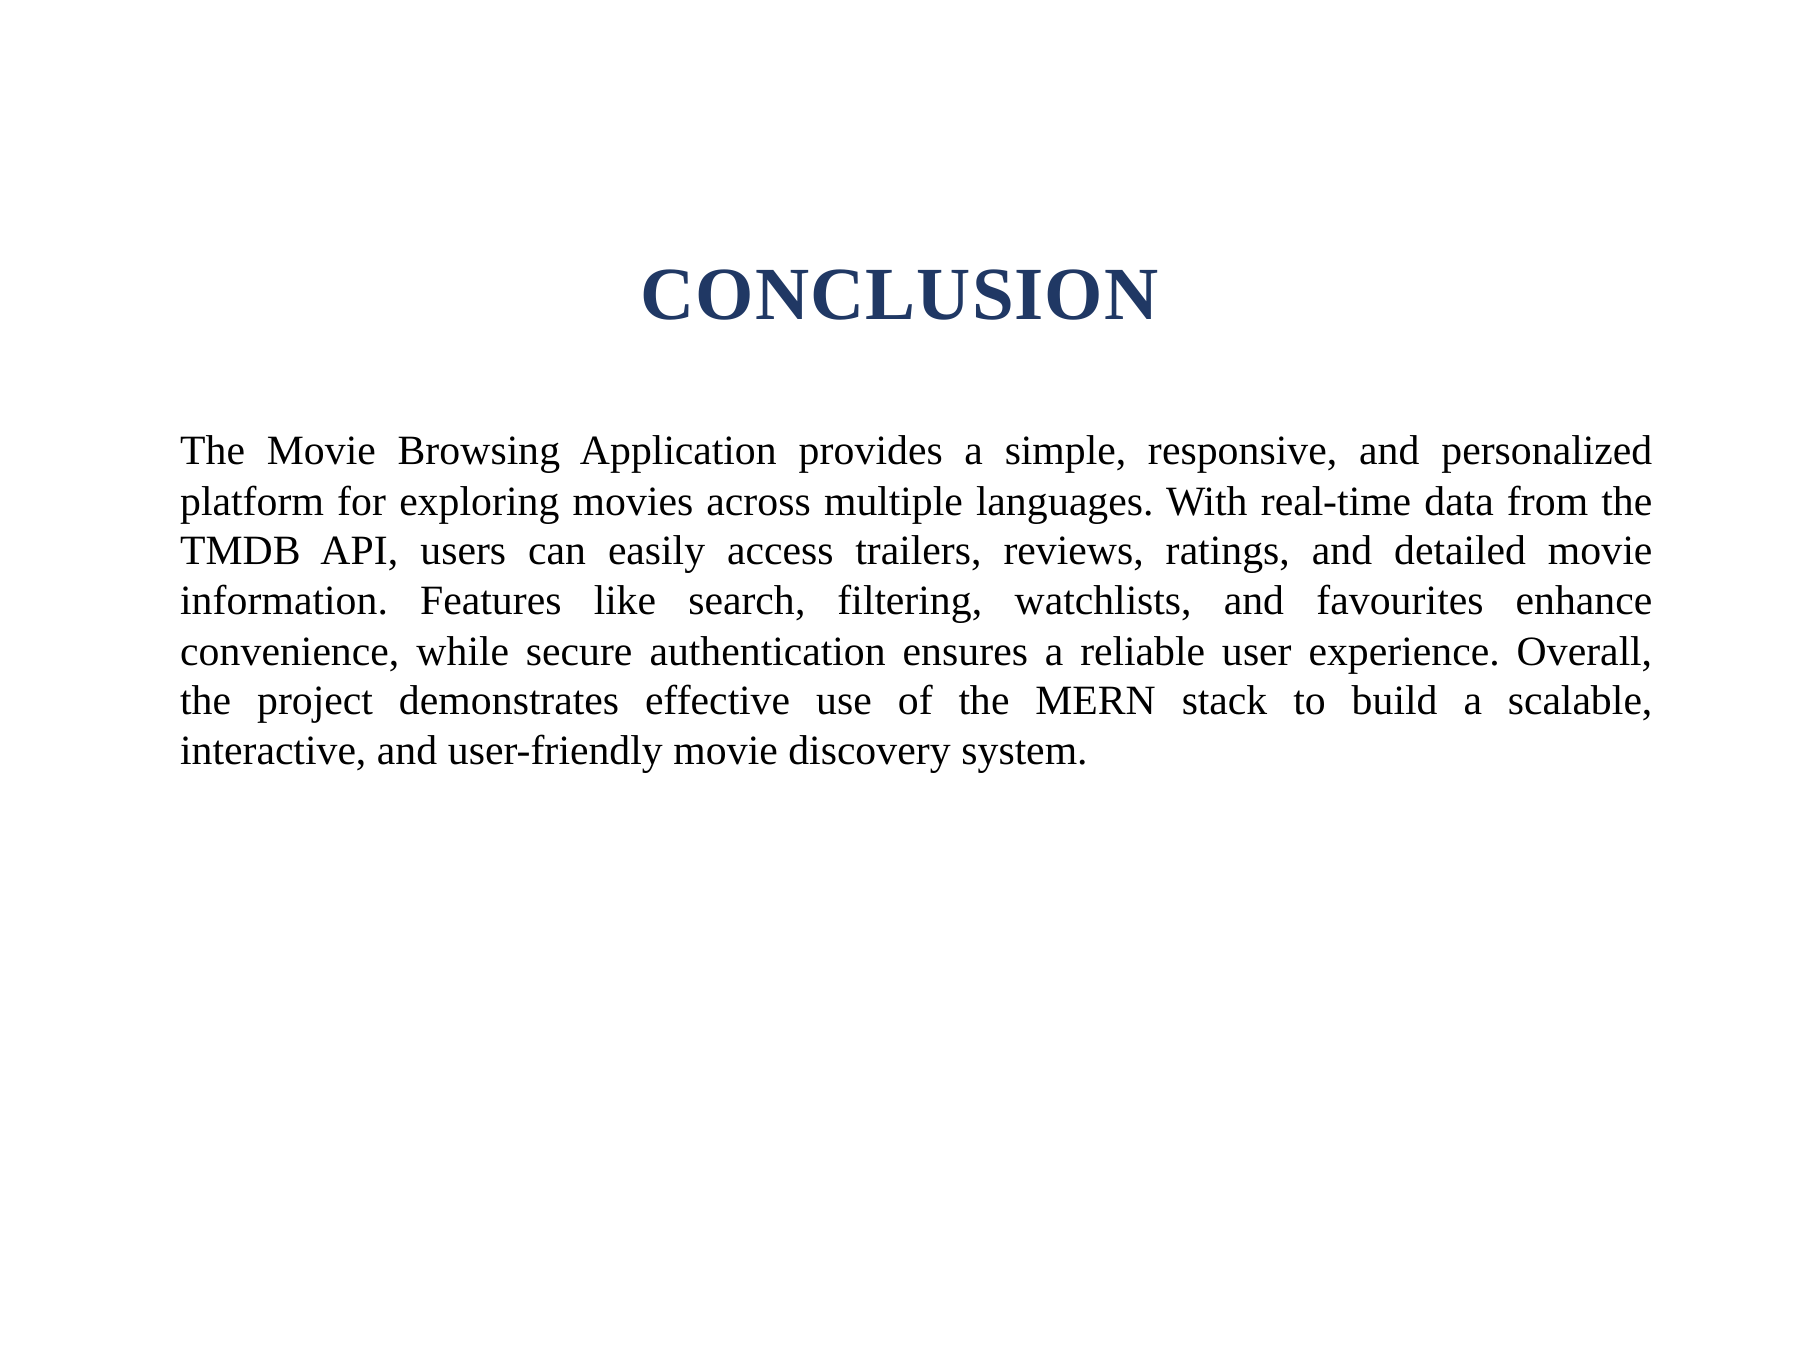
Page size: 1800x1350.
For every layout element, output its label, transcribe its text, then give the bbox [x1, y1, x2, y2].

title CONCLUSION [0, 164, 1800, 426]
list The Movie Browsing Application provides a simple, responsive, and personalized platform for exploring movies across multiple languages. With real-time data from the TMDB API, users can easily access trailers, reviews, ratings, and detailed movie information. Features like search, filtering, watchlists, and favourites enhance convenience, while secure authentication ensures a reliable user experience. Overall, the project demonstrates effective use of the MERN stack to build a scalable, interactive, and user-friendly movie discovery system. [165, 415, 1669, 986]
